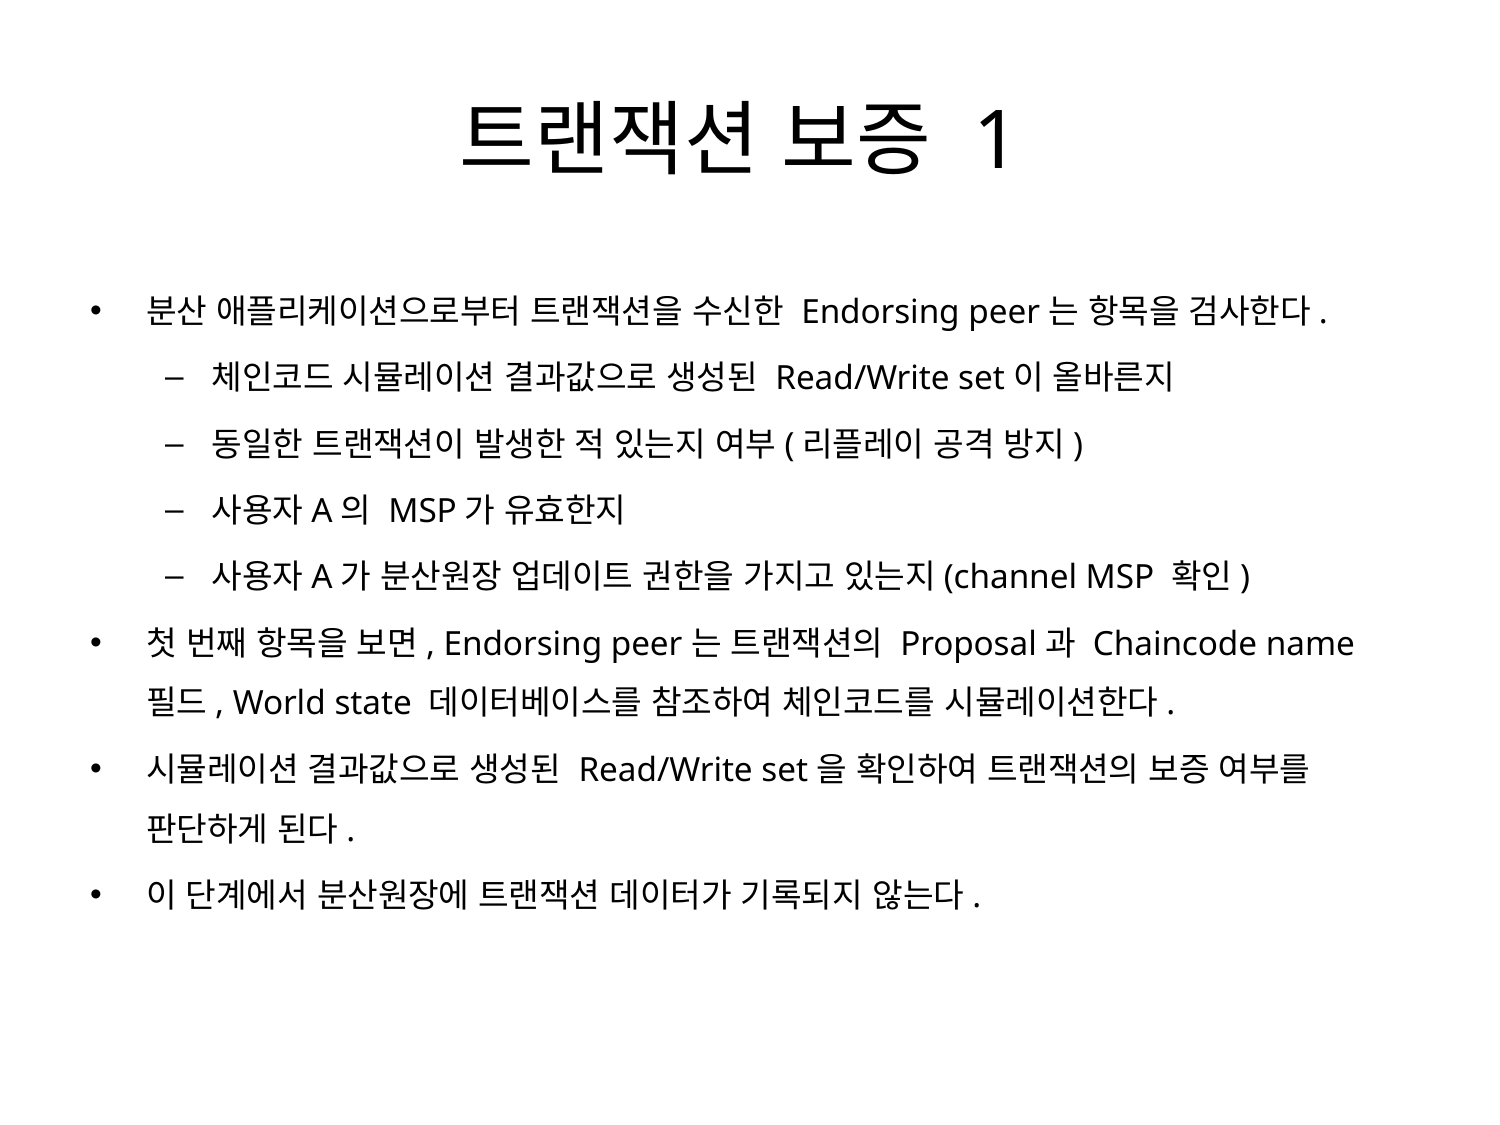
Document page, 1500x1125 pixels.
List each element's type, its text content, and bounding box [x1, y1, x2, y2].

list 분산 애플리케이션으로부터 트랜잭션을 수신한 Endorsing peer는 항목을 검사한다. 체인코드 시뮬레이션 결과값으로 생성된 Read/Write set이 올바른지 동일한 트랜잭션이 발생한 적 있는지 여부(리플레이 공격 방지) 사용자A의 MSP가 유효한지 사용자A가 분산원장 업데이트 권한을 가지고 있는지(channel MSP 확인) 첫 번째 항목을 보면, Endorsing peer는 트랜잭션의 Proposal과 Chaincode name필드, World state 데이터베이스를 참조하여 체인코드를 시뮬레이션한다. 시뮬레이션 결과값으로 생성된 Read/Write set을 확인하여 트랜잭션의 보증 여부를 판단하게 된다. 이 단계에서 분산원장에 트랜잭션 데이터가 기록되지 않는다. [75, 262, 1425, 1005]
title 트랜잭션 보증 1 [64, 42, 1415, 231]
